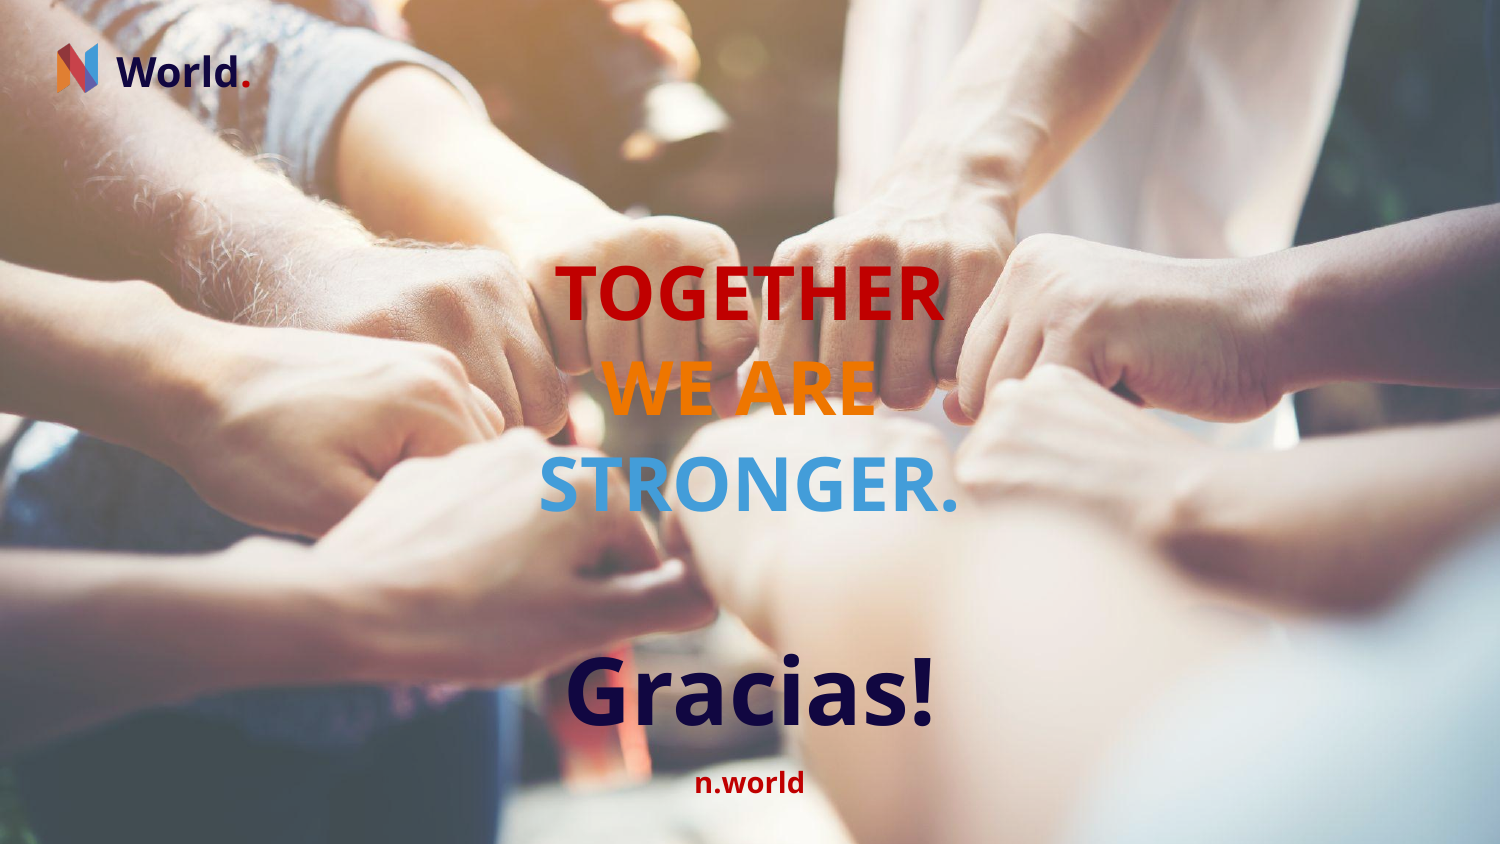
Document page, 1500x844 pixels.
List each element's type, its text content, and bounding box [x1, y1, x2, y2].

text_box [57, 35, 368, 105]
text_box n.world [674, 761, 826, 816]
text_box TOGETHER WE ARE STRONGER. [332, 249, 1168, 559]
picture [0, 0, 1500, 844]
text_box Gracias! [72, 632, 1428, 726]
